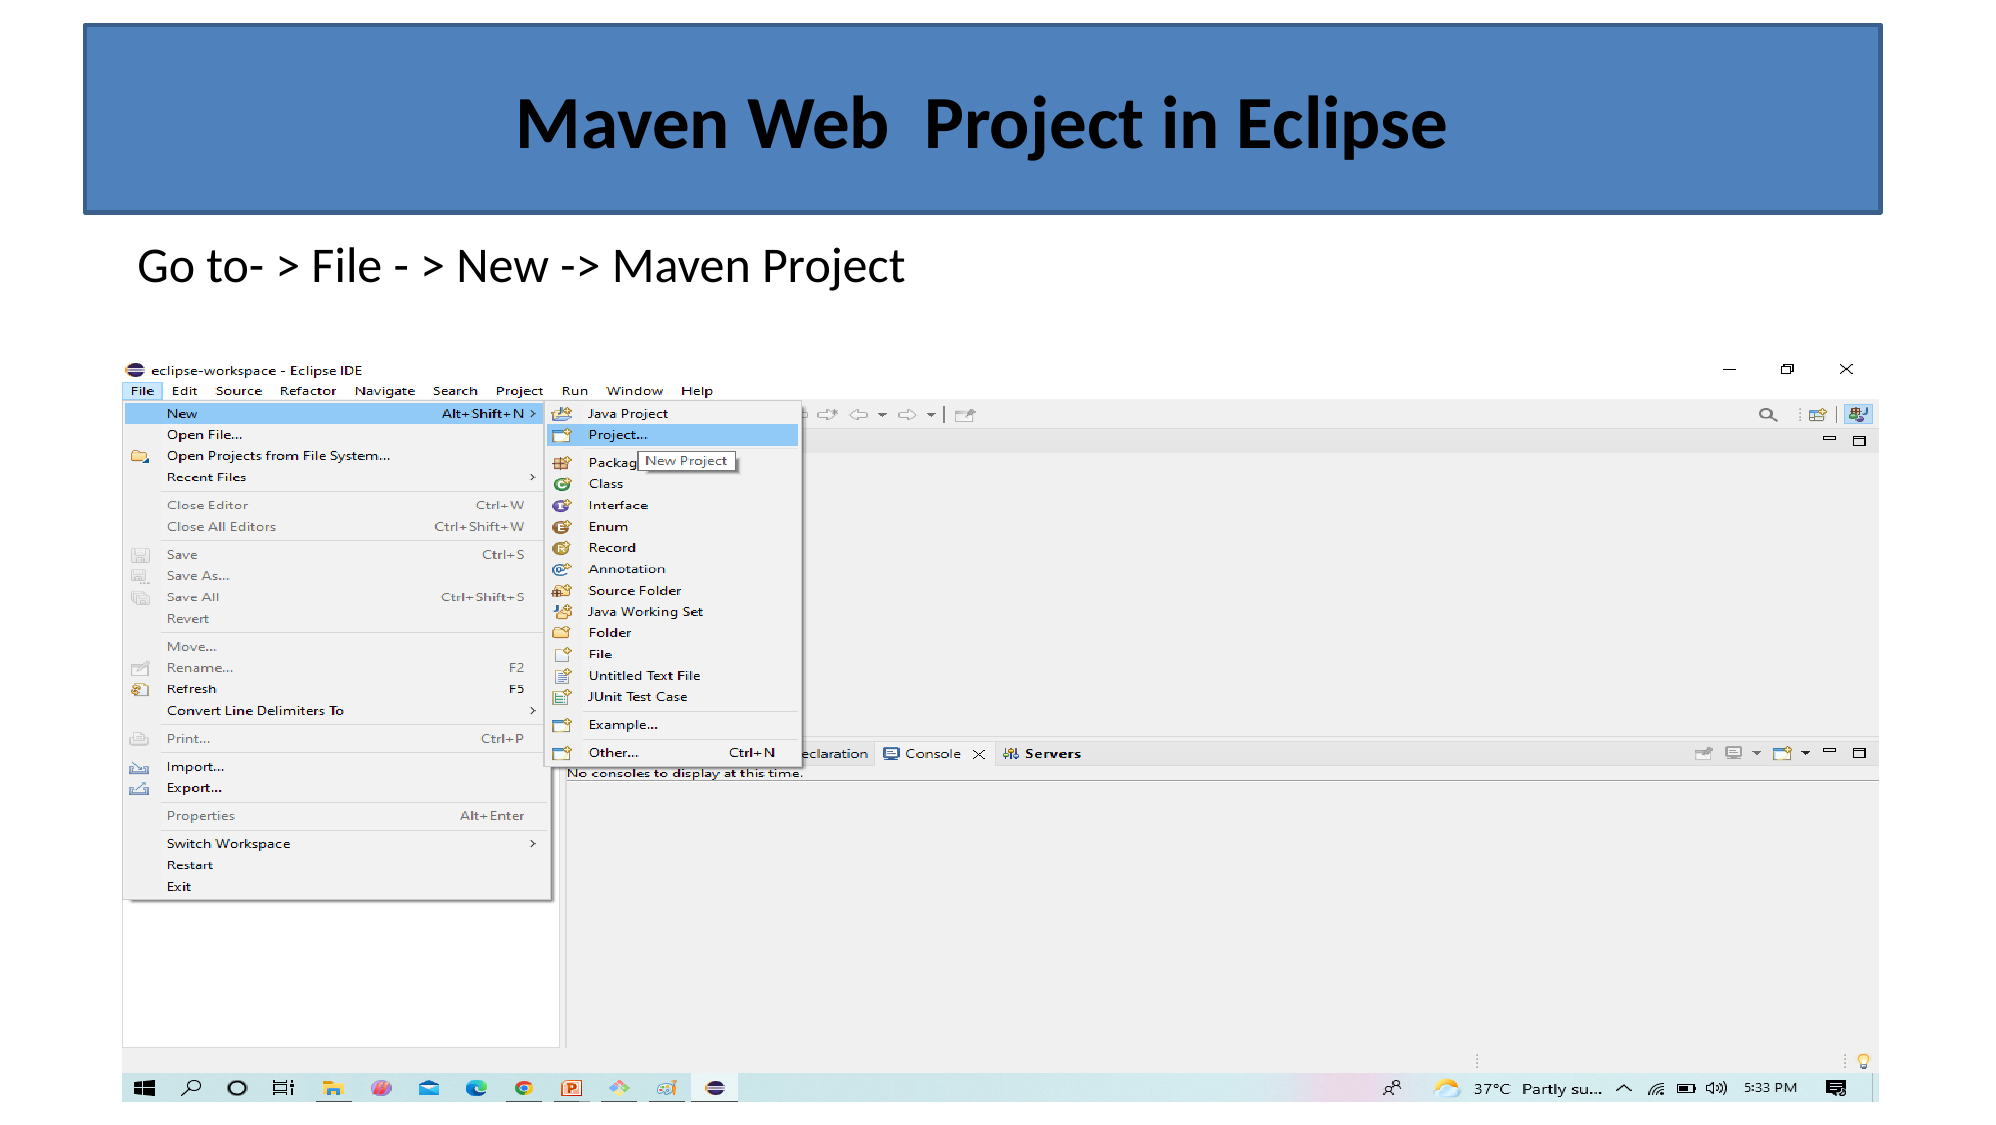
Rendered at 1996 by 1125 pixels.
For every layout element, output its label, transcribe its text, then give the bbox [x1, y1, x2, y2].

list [122, 358, 1880, 1102]
title Maven Web Project in Eclipse [83, 23, 1883, 215]
text_box Go to- > File - > New -> Maven Project [122, 224, 968, 300]
